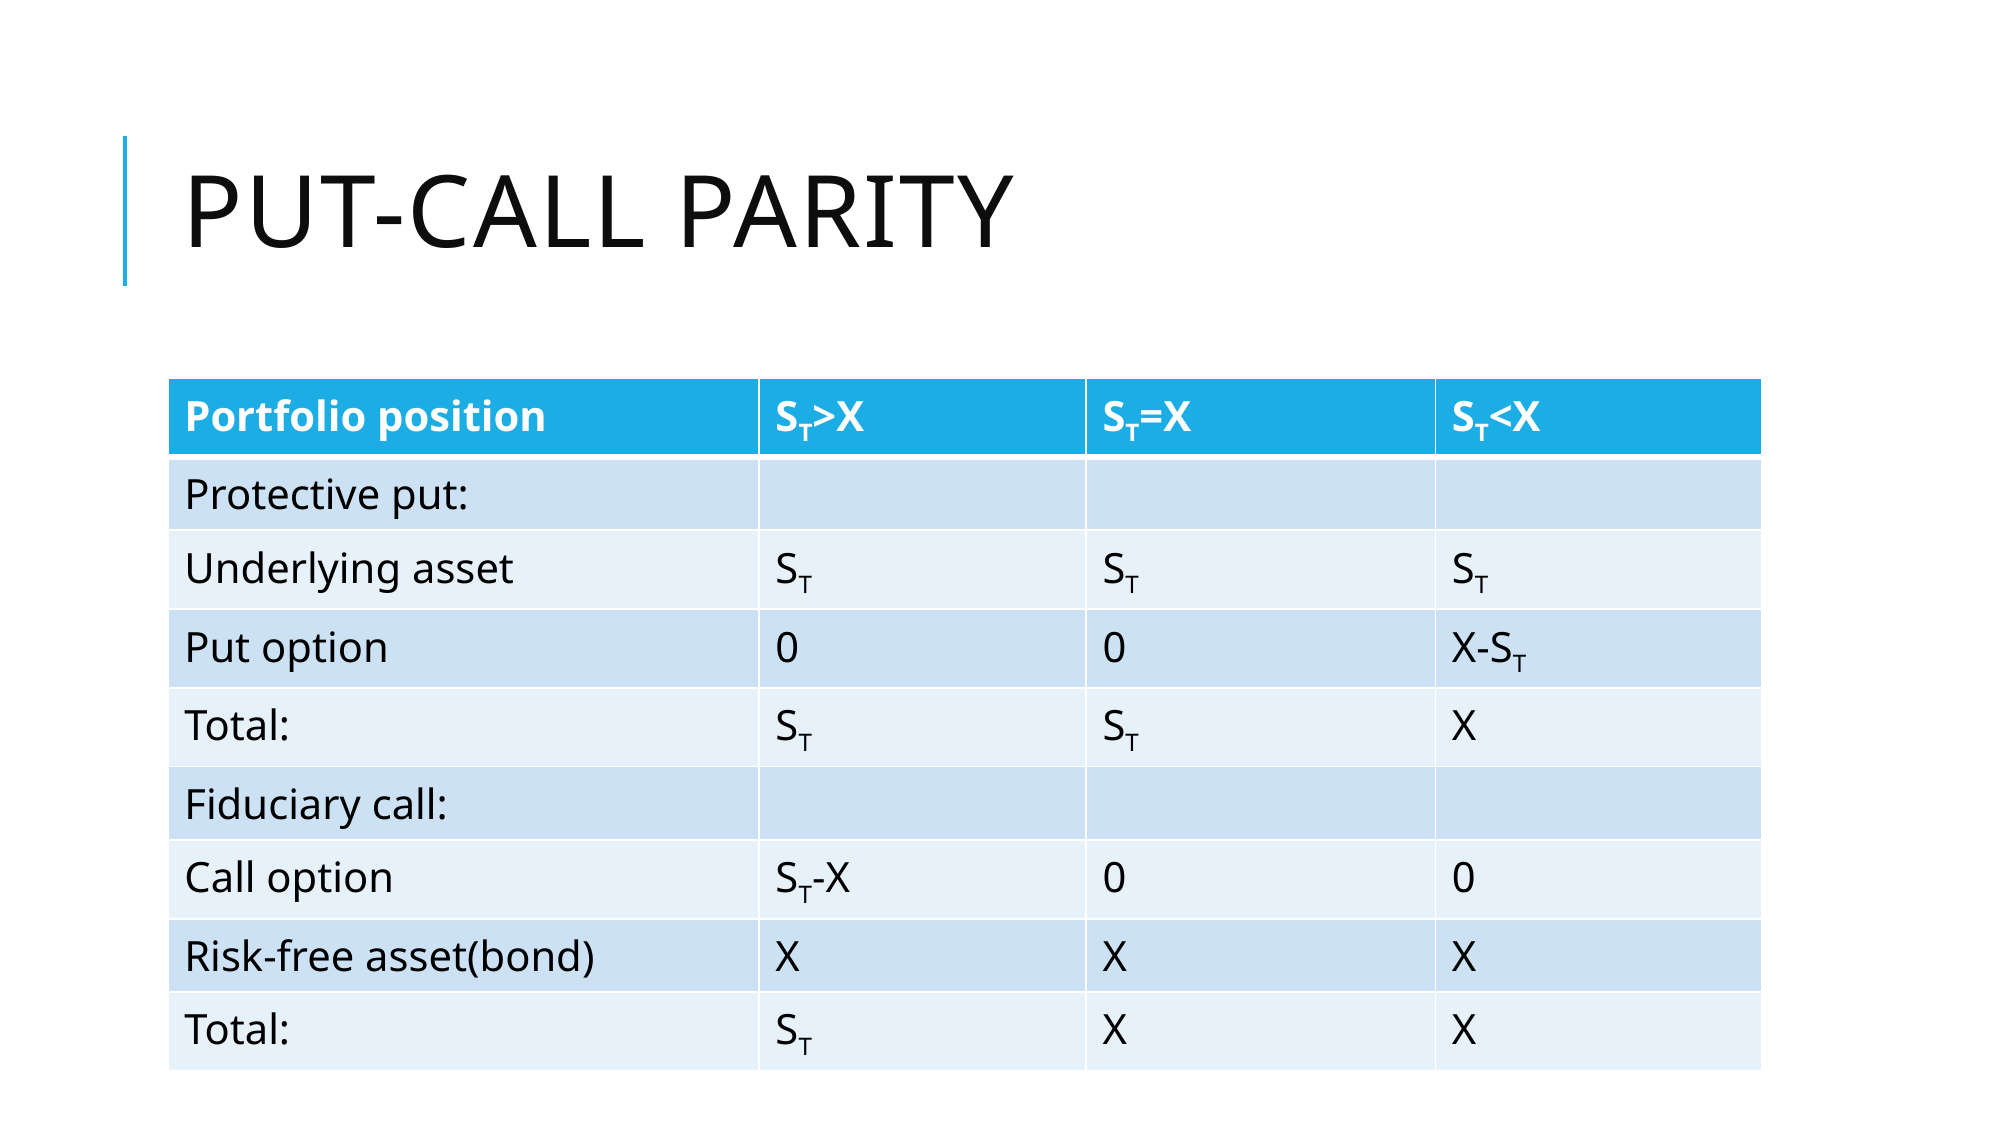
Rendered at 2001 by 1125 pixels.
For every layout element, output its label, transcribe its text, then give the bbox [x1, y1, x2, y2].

table_header ST<X [1436, 379, 1761, 454]
table_cell Total: [169, 689, 758, 766]
table_cell X [760, 920, 1085, 991]
table_cell 0 [1087, 841, 1435, 918]
table_cell 0 [1436, 841, 1761, 918]
table_cell [1436, 767, 1761, 839]
table_header ST=X [1087, 379, 1435, 454]
table_cell [760, 460, 1085, 529]
table_cell ST [760, 531, 1085, 608]
table_cell X-ST [1436, 610, 1761, 687]
table_cell 0 [760, 610, 1085, 687]
table_cell X [1436, 993, 1761, 1070]
table_cell ST [1087, 689, 1435, 766]
table_cell ST [1436, 531, 1761, 608]
table_cell Total: [169, 993, 758, 1070]
table_cell ST-X [760, 841, 1085, 918]
table_cell ST [760, 993, 1085, 1070]
table_cell Call option [169, 841, 758, 918]
table_cell Underlying asset [169, 531, 758, 608]
table_cell X [1087, 993, 1435, 1070]
table_cell Put option [169, 610, 758, 687]
table_cell X [1087, 920, 1435, 991]
table_header ST>X [760, 379, 1085, 454]
table_cell [1087, 460, 1435, 529]
table_cell ST [1087, 531, 1435, 608]
table_cell Risk-free asset(bond) [169, 920, 758, 991]
table_cell Fiduciary call: [169, 767, 758, 839]
table_cell ST [760, 689, 1085, 766]
table_header Portfolio position [169, 379, 758, 454]
table_cell [1436, 460, 1761, 529]
table_cell 0 [1087, 610, 1435, 687]
table_cell X [1436, 920, 1761, 991]
table_cell [1087, 767, 1435, 839]
table_cell X [1436, 689, 1761, 766]
table_cell [760, 767, 1085, 839]
title Put-call parity [168, 96, 1763, 342]
table_cell Protective put: [169, 460, 758, 529]
